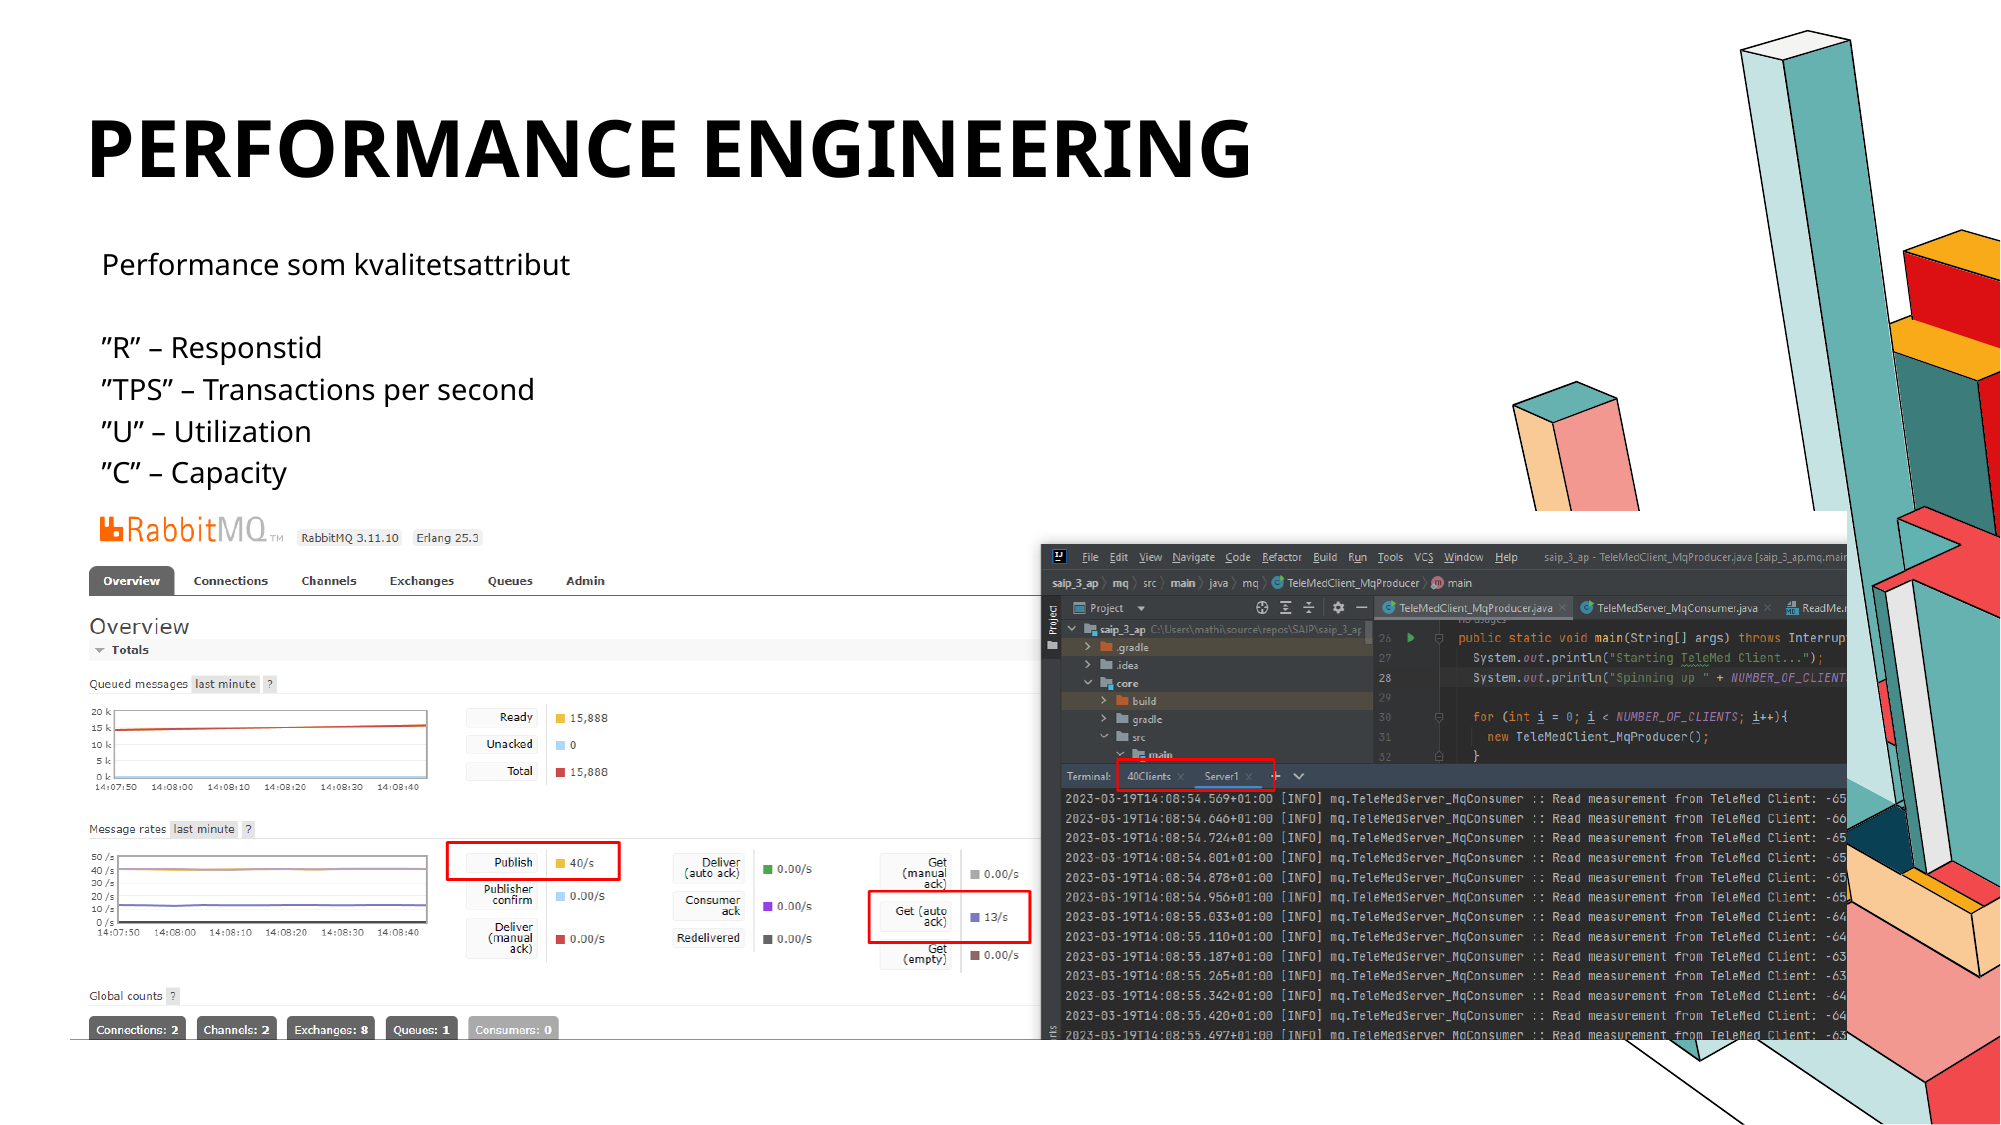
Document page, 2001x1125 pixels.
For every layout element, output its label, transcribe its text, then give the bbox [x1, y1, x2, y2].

title Performance engineering [70, 43, 1340, 262]
list Performance som kvalitetsattribut ”R” – Responstid ”TPS” – Transactions per second ”U” – Utilization ”C” – Capacity Quality Attribute Scenario (Med målbare response measures) [86, 231, 1049, 511]
picture [70, 511, 1847, 1040]
